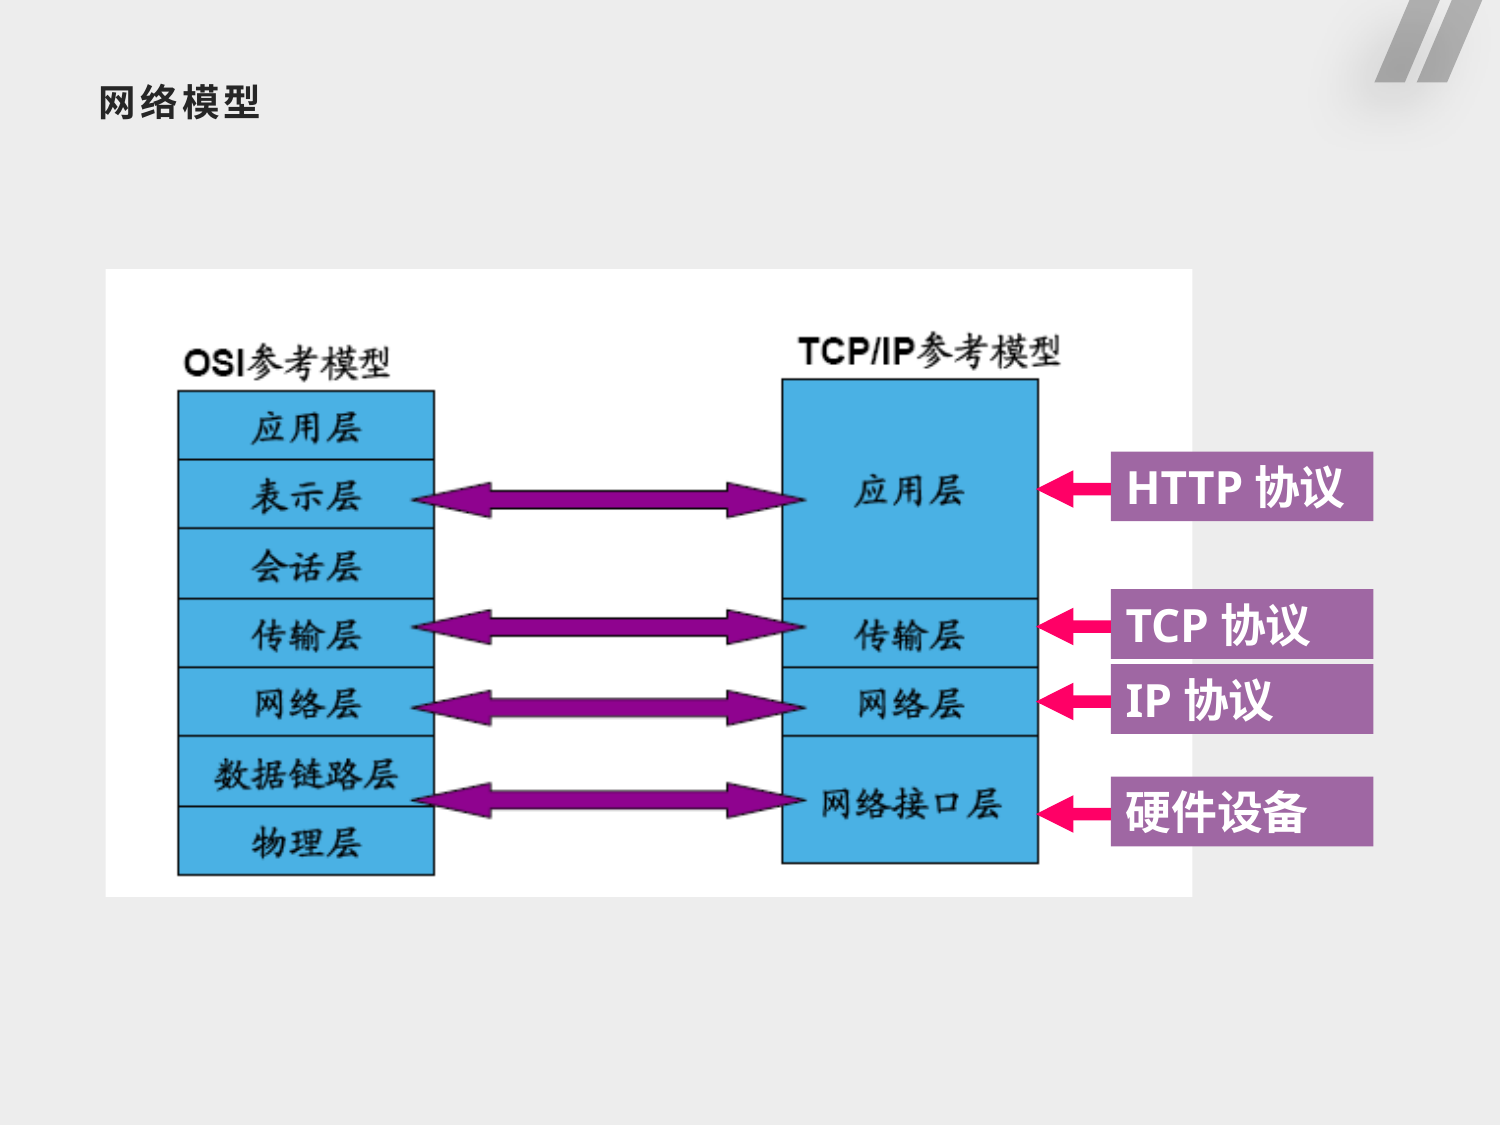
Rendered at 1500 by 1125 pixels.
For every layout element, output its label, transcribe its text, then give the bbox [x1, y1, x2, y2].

title 网络模型 [81, 72, 1418, 146]
text_box HTTP协议 [1193, 451, 1374, 522]
text_box IP协议 [1193, 664, 1374, 734]
picture [105, 269, 1193, 897]
text_box 硬件设备 [1193, 776, 1374, 847]
text_box TCP协议 [1193, 589, 1374, 659]
